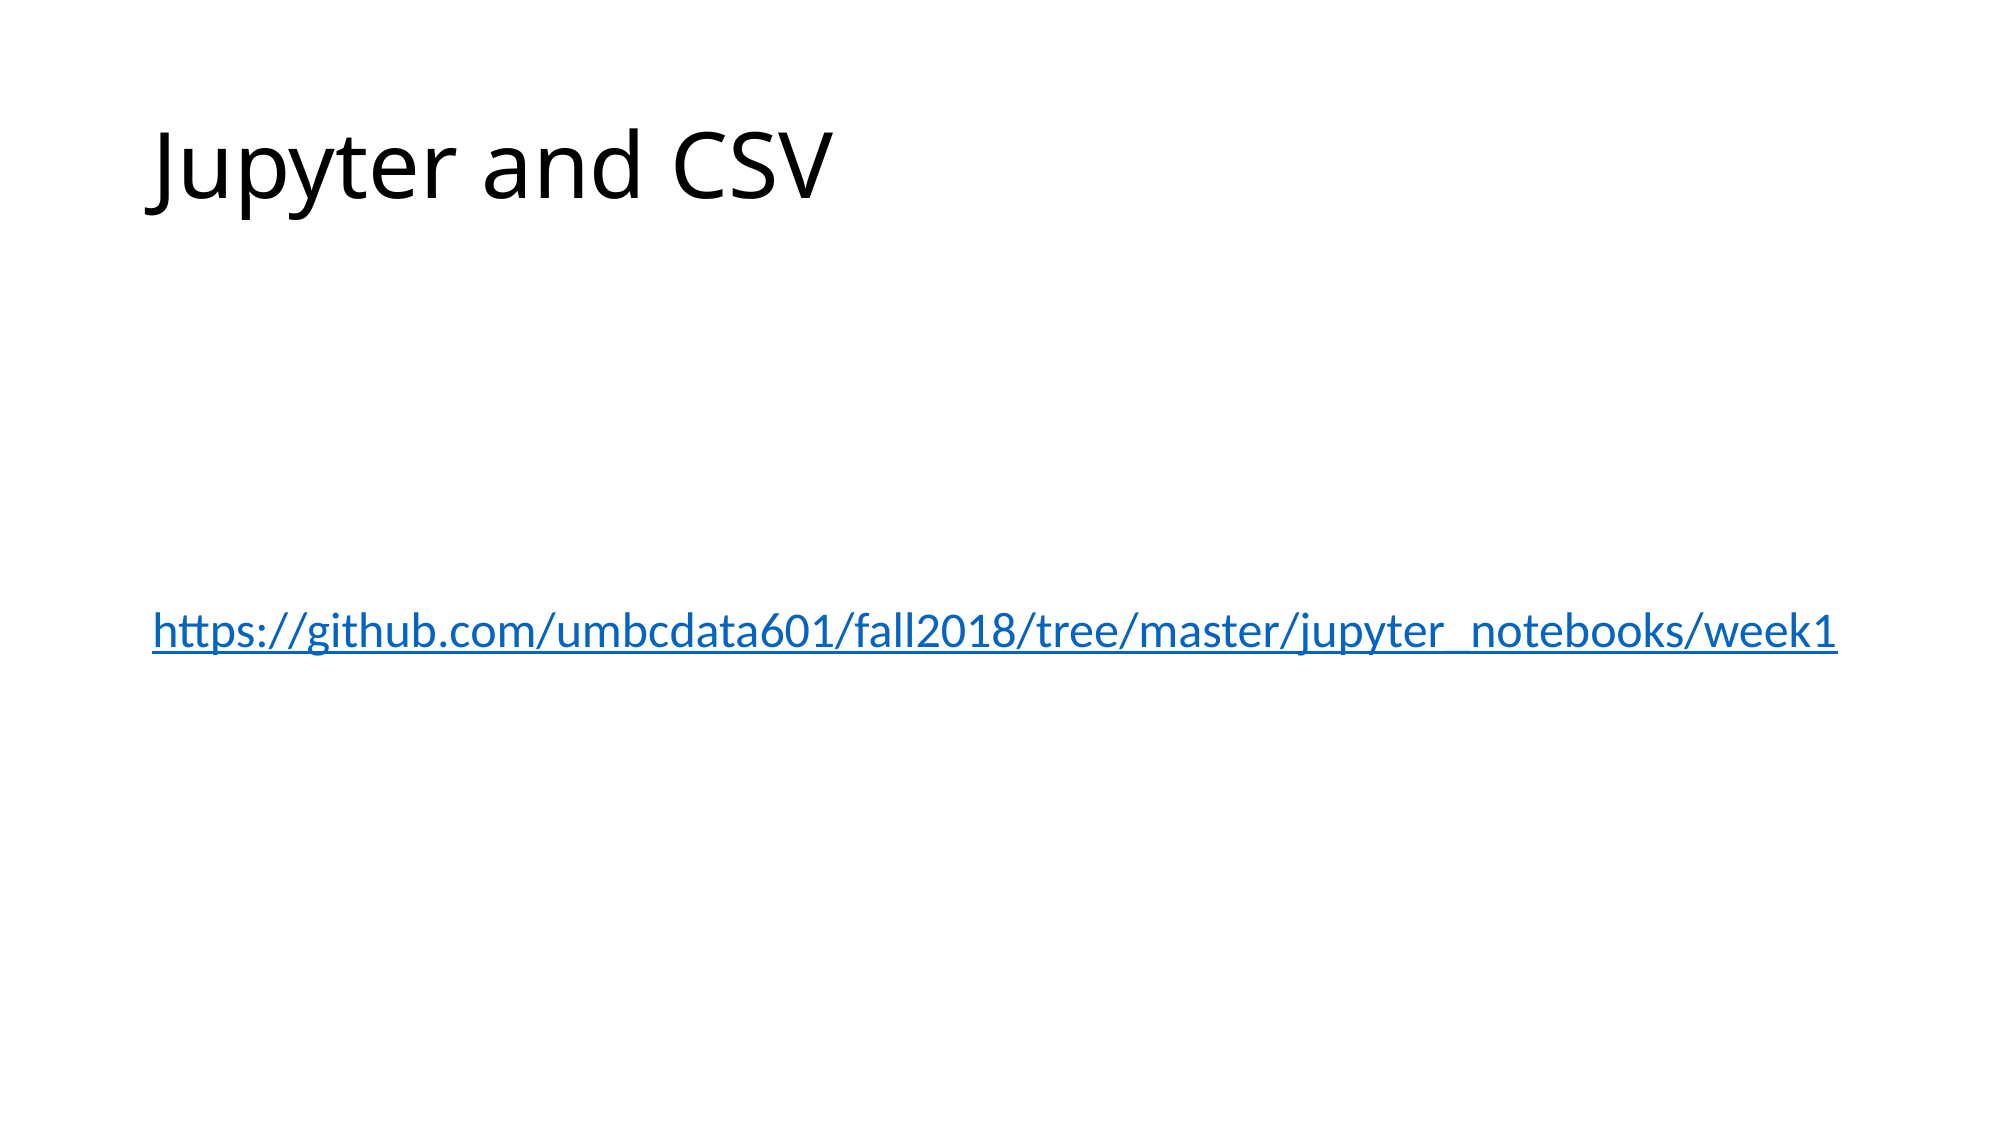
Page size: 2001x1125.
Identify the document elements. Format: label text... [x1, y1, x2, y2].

title Jupyter and CSV [137, 59, 1863, 278]
list https://github.com/umbcdata601/fall2018/tree/master/jupyter_notebooks/week1 [137, 596, 1863, 1014]
